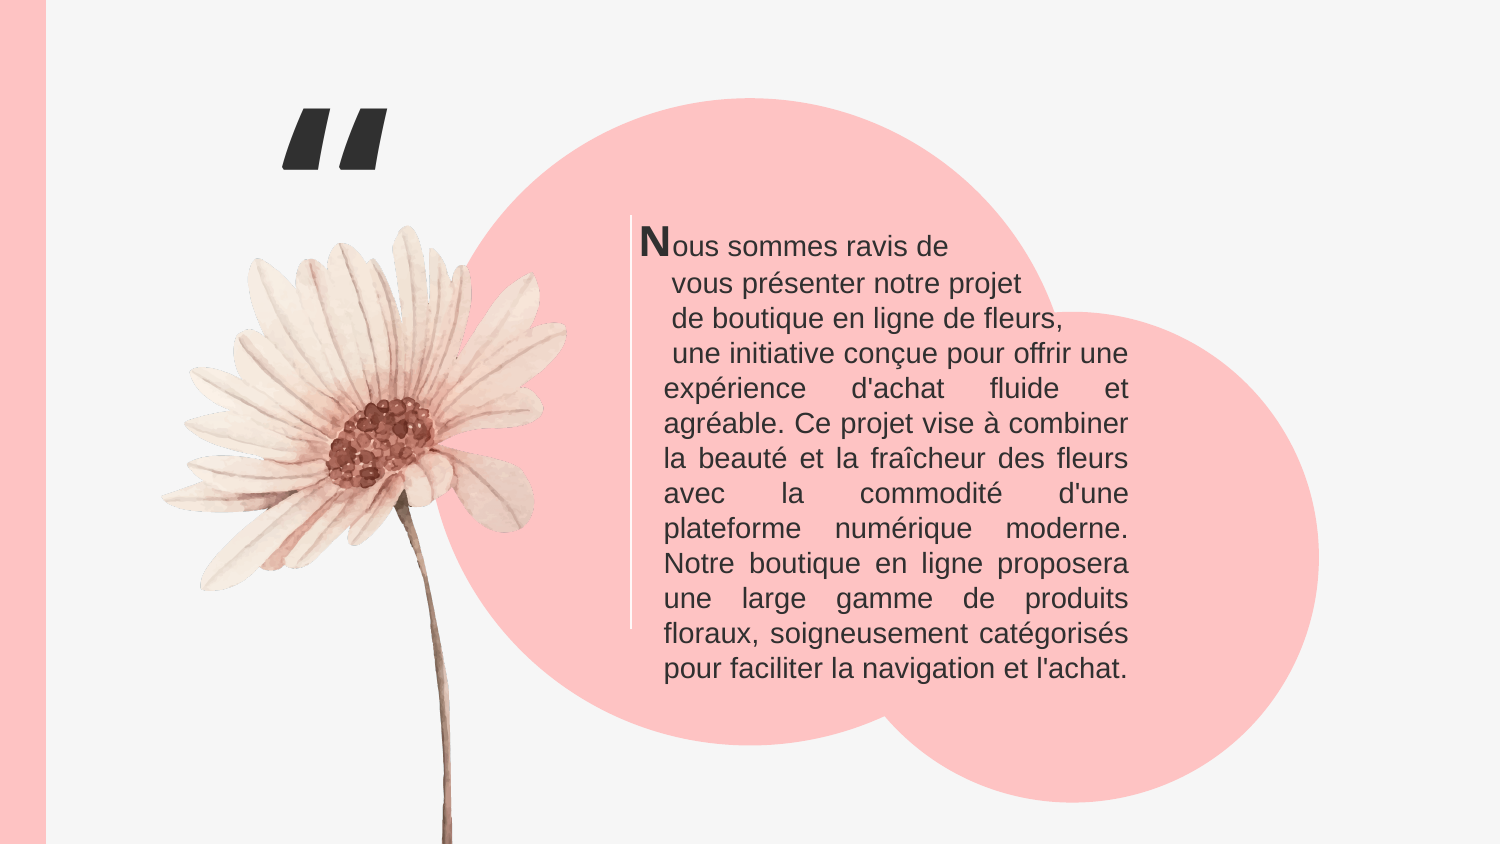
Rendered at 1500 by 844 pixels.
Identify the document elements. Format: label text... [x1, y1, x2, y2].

text_box [0, 0, 46, 844]
text_box [898, 322, 1319, 803]
text_box “ [264, 22, 410, 180]
subtitle Nous sommes ravis de vous présenter notre projet de boutique en ligne de fleurs, une initiative conçue pour offrir une expérience d'achat fluide et agréable. Ce projet vise à combiner la beauté et la fraîcheur des fleurs avec la commodité d'une plateforme numérique moderne. Notre boutique en ligne proposera une large gamme de produits floraux, soigneusement catégorisés pour faciliter la navigation et l'achat. [573, 199, 1145, 731]
